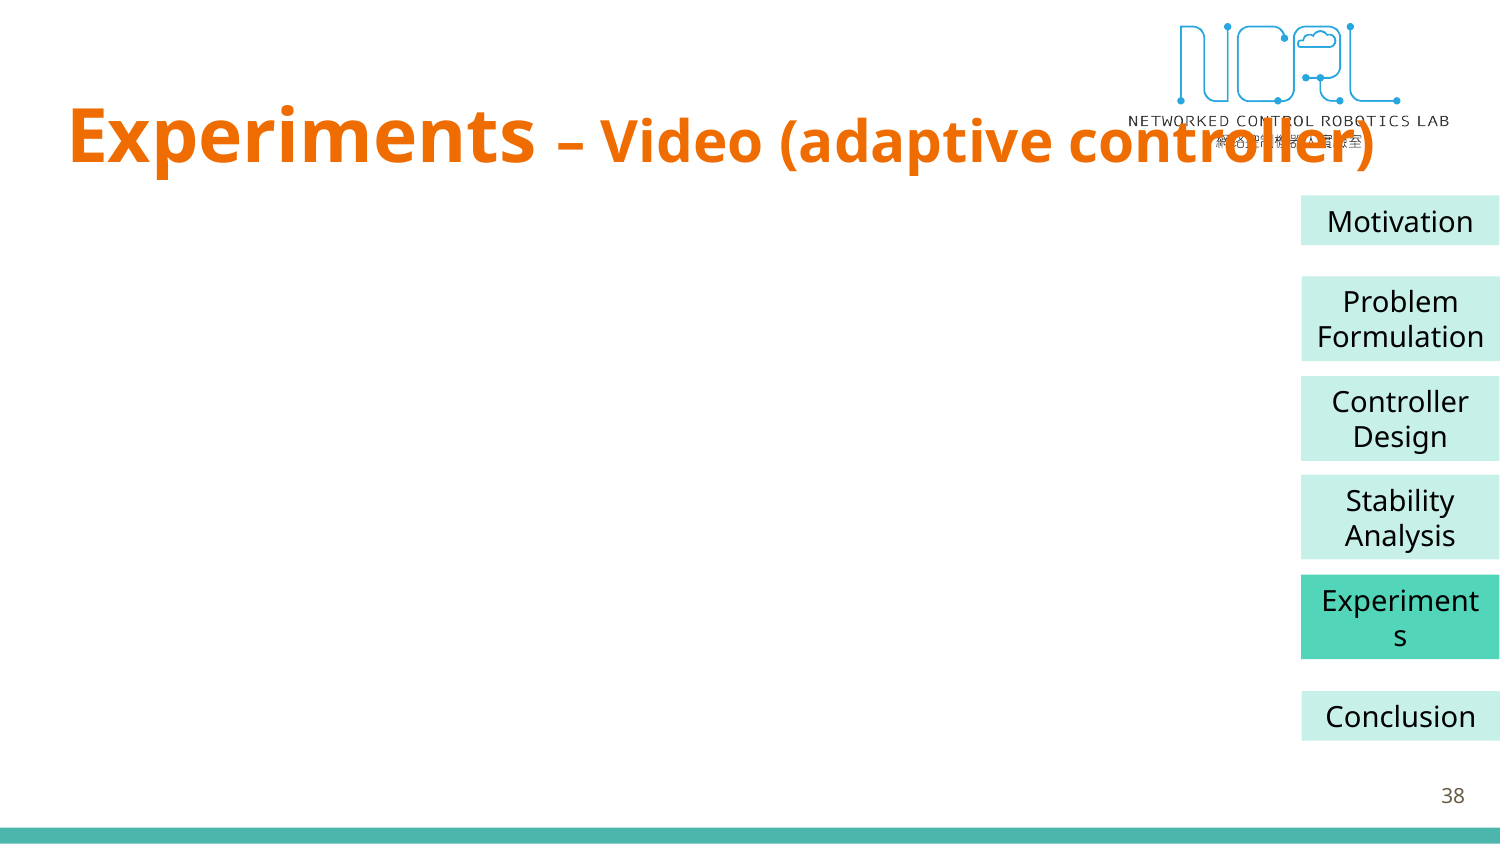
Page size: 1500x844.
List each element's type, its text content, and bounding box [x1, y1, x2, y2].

picture [1116, 15, 1467, 155]
slide_number 38 [1389, 764, 1480, 830]
title Experiments – Video (adaptive controller) [51, 72, 1449, 189]
